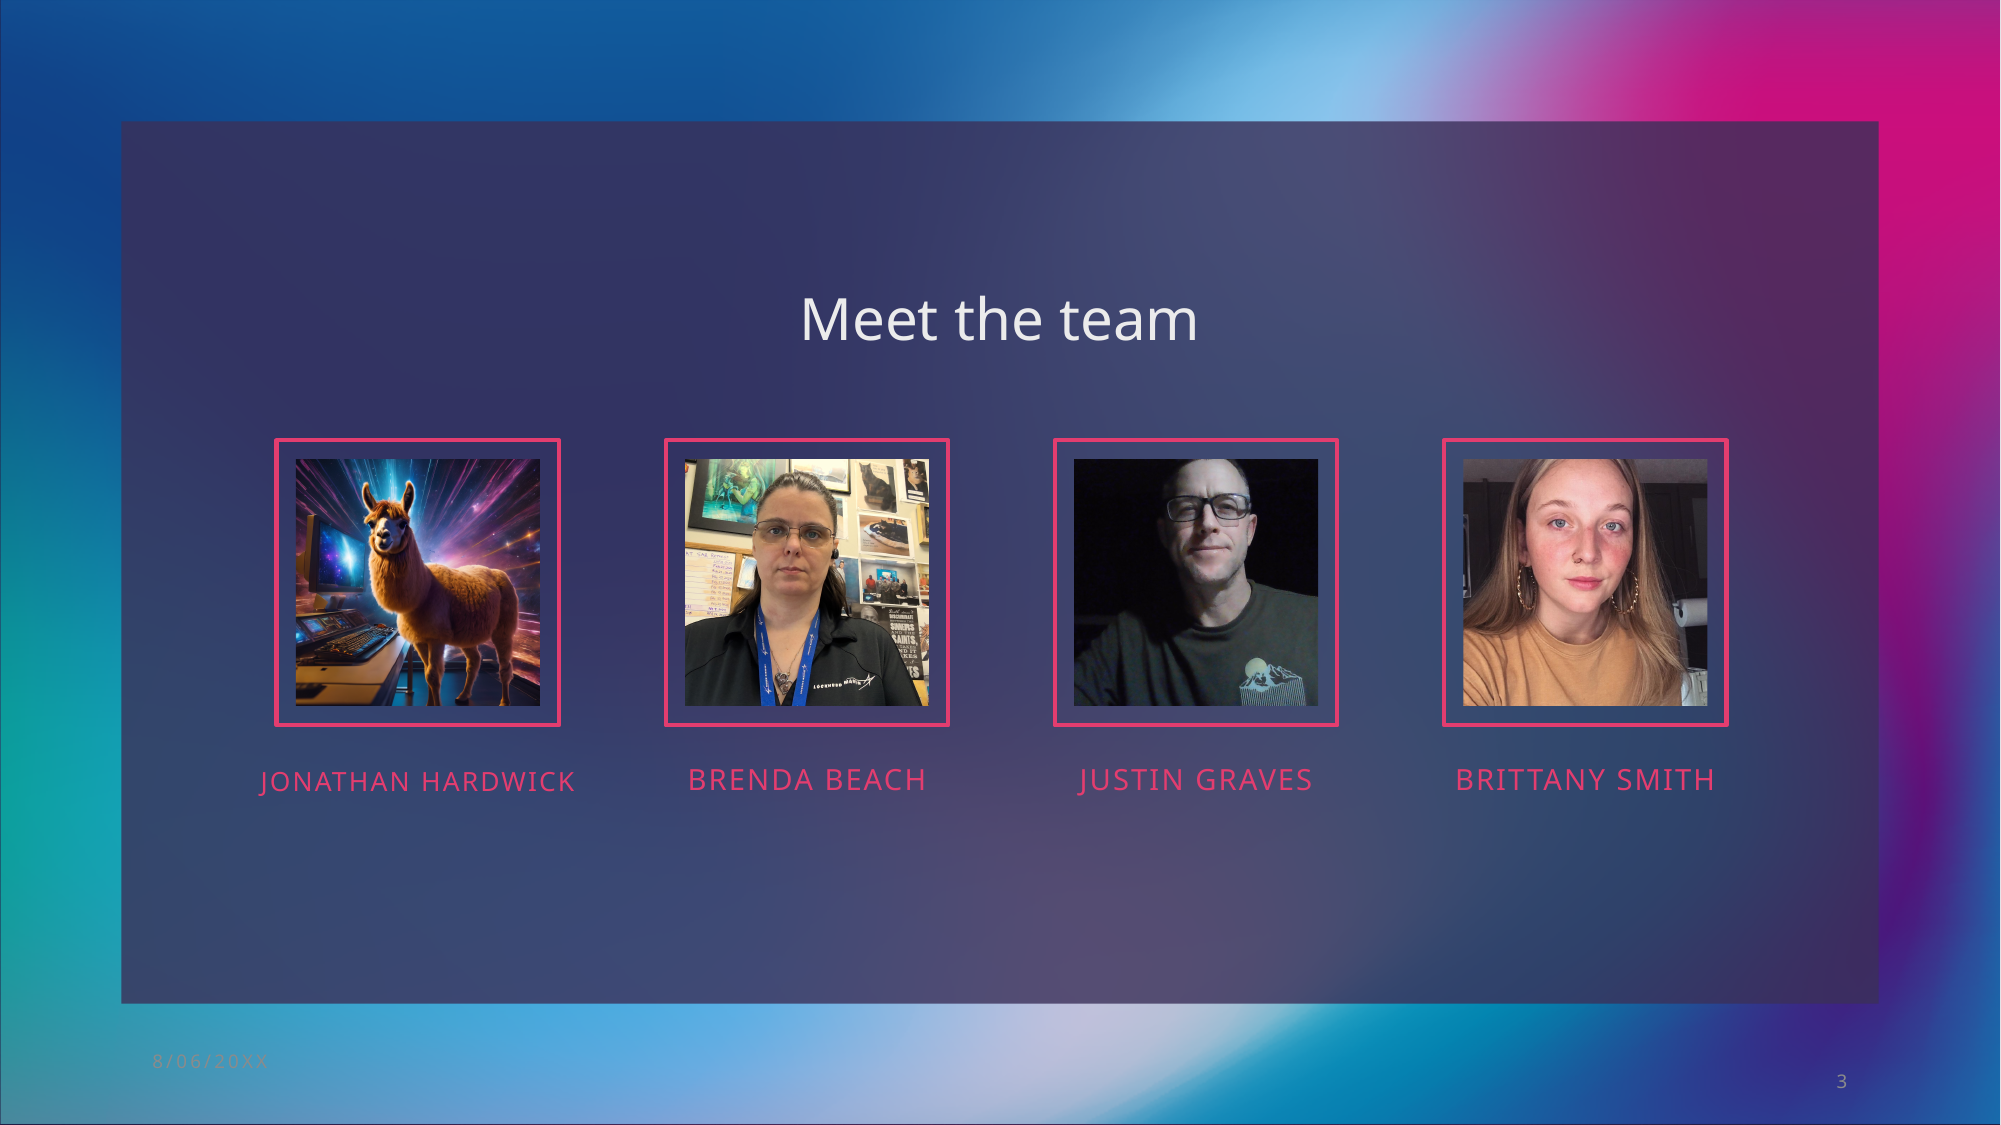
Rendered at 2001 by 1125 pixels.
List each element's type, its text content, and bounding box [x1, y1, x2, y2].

picture [684, 459, 930, 706]
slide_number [137, 1042, 588, 1103]
picture [1073, 459, 1319, 706]
title Meet the team [402, 257, 1598, 362]
list Brittany smith [1411, 749, 1760, 805]
list Justin graves​​ [1022, 749, 1370, 805]
picture [0, 0, 2000, 1125]
list Jonathan Hardwick​​ [244, 749, 592, 805]
slide_number 3 [1412, 1042, 1863, 1103]
list Brenda Beach [633, 749, 981, 805]
picture [295, 459, 541, 706]
picture [1463, 459, 1708, 706]
